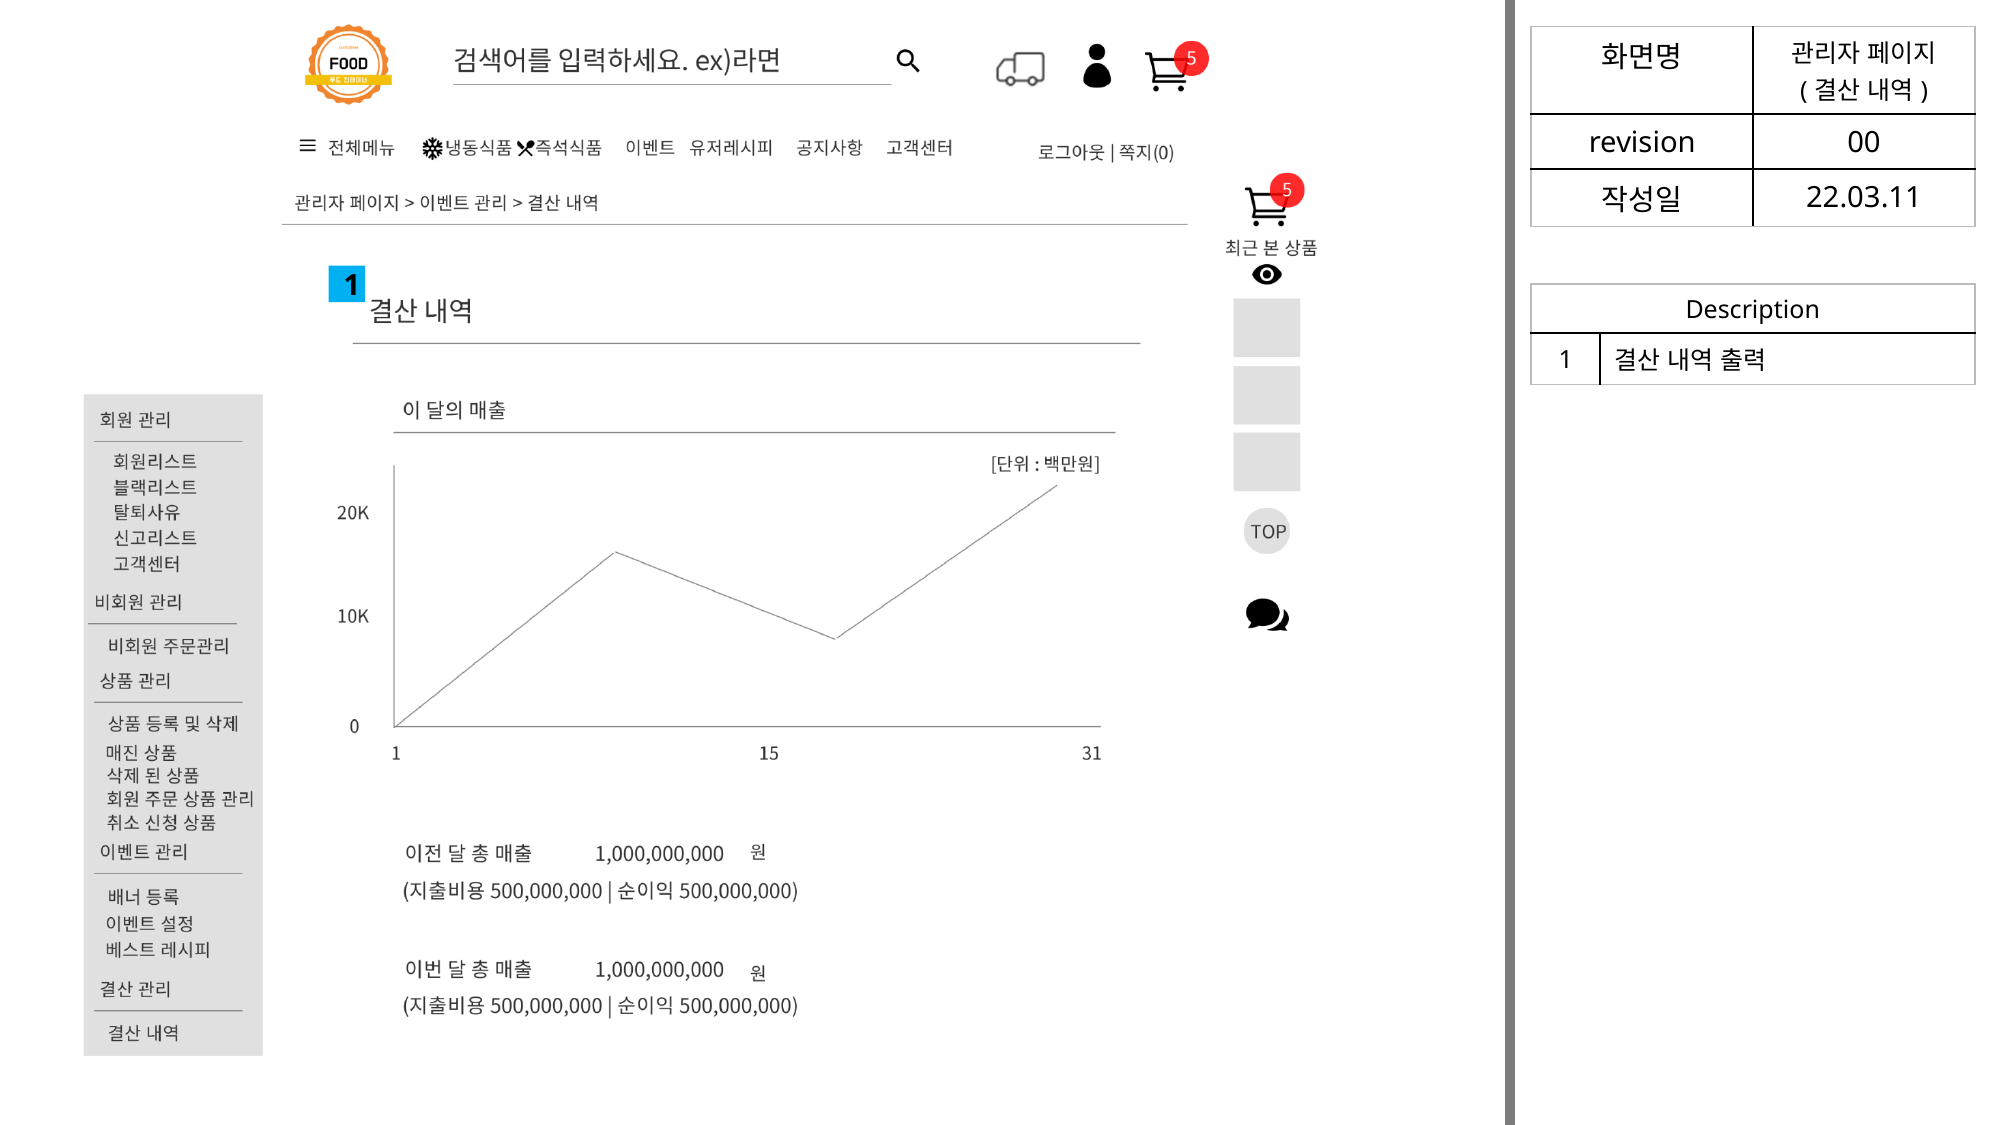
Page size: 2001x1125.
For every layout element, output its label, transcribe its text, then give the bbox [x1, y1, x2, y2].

table_cell 00 [1754, 115, 1974, 168]
table_cell 1 [1532, 334, 1599, 384]
table_cell 22.03.11 [1754, 170, 1974, 226]
picture [60, 0, 1410, 1125]
table_header 관리자 페이지 (결산 내역) [1754, 27, 1974, 113]
table_cell 작성일 [1532, 170, 1752, 226]
table_header 화면명 [1532, 27, 1752, 113]
table_header Description [1532, 285, 1974, 332]
table_cell 결산 내역 출력 [1601, 334, 1974, 384]
table_cell revision [1532, 115, 1752, 168]
